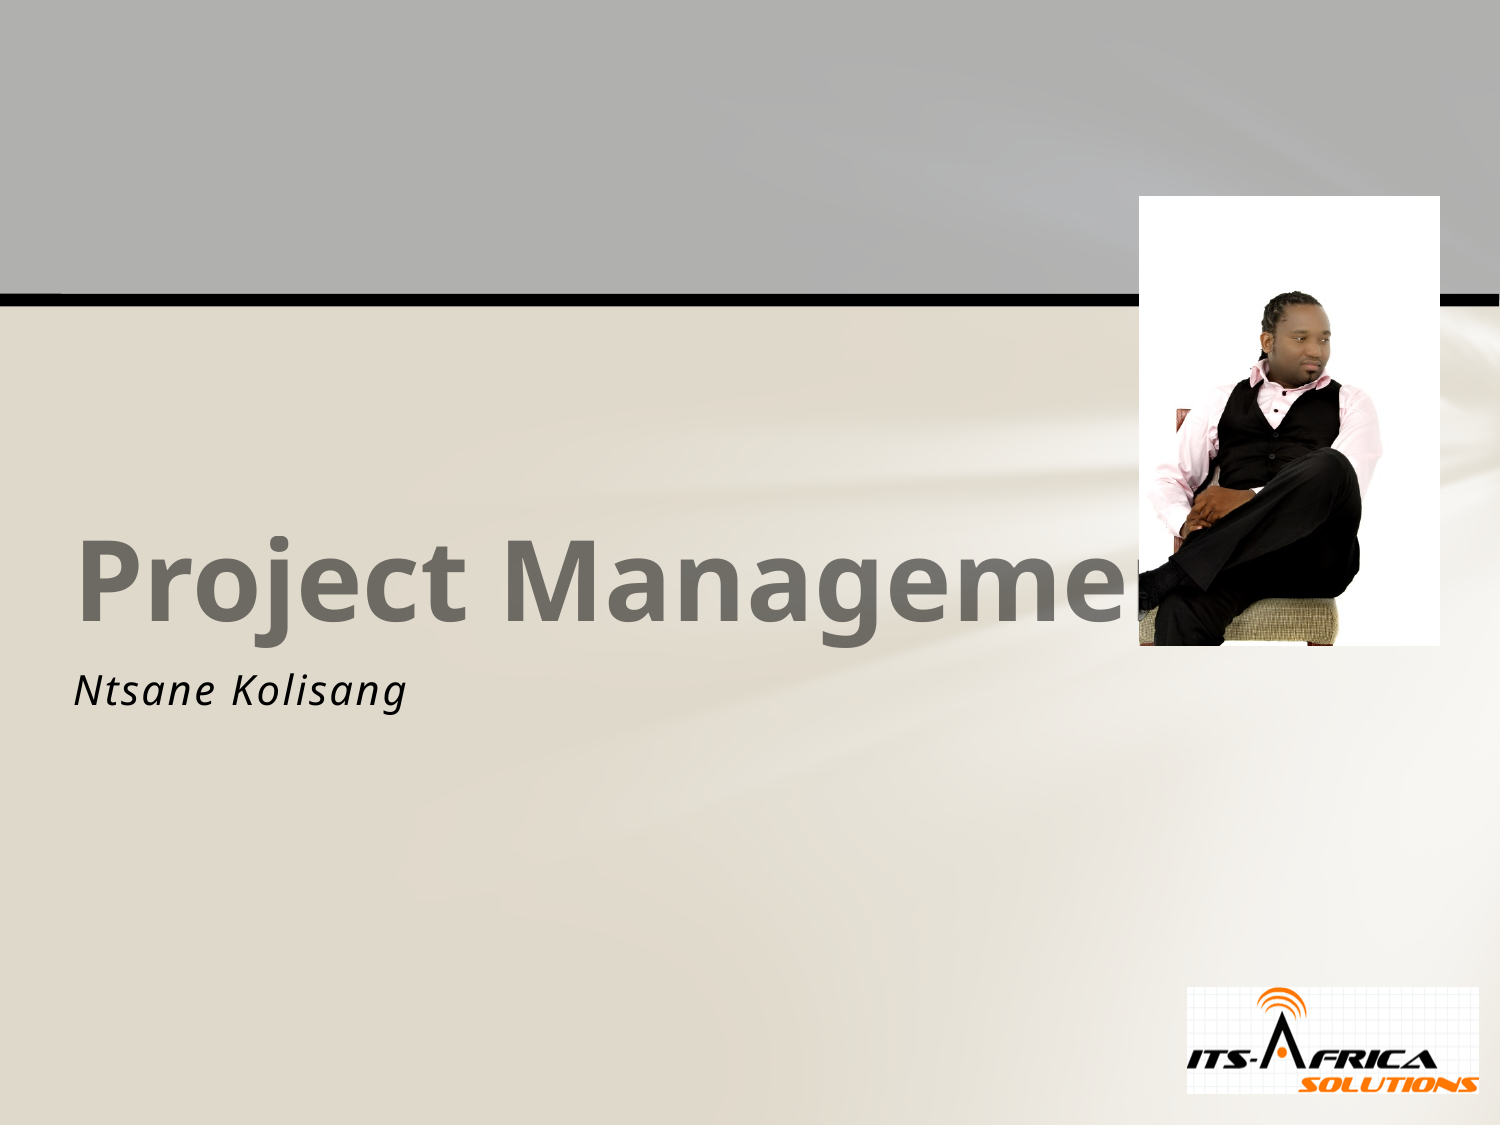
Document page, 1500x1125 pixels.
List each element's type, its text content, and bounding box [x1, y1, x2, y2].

title Project Management [58, 326, 1134, 652]
subtitle Ntsane Kolisang [57, 656, 808, 850]
picture [1139, 196, 1440, 646]
picture [1186, 987, 1480, 1094]
